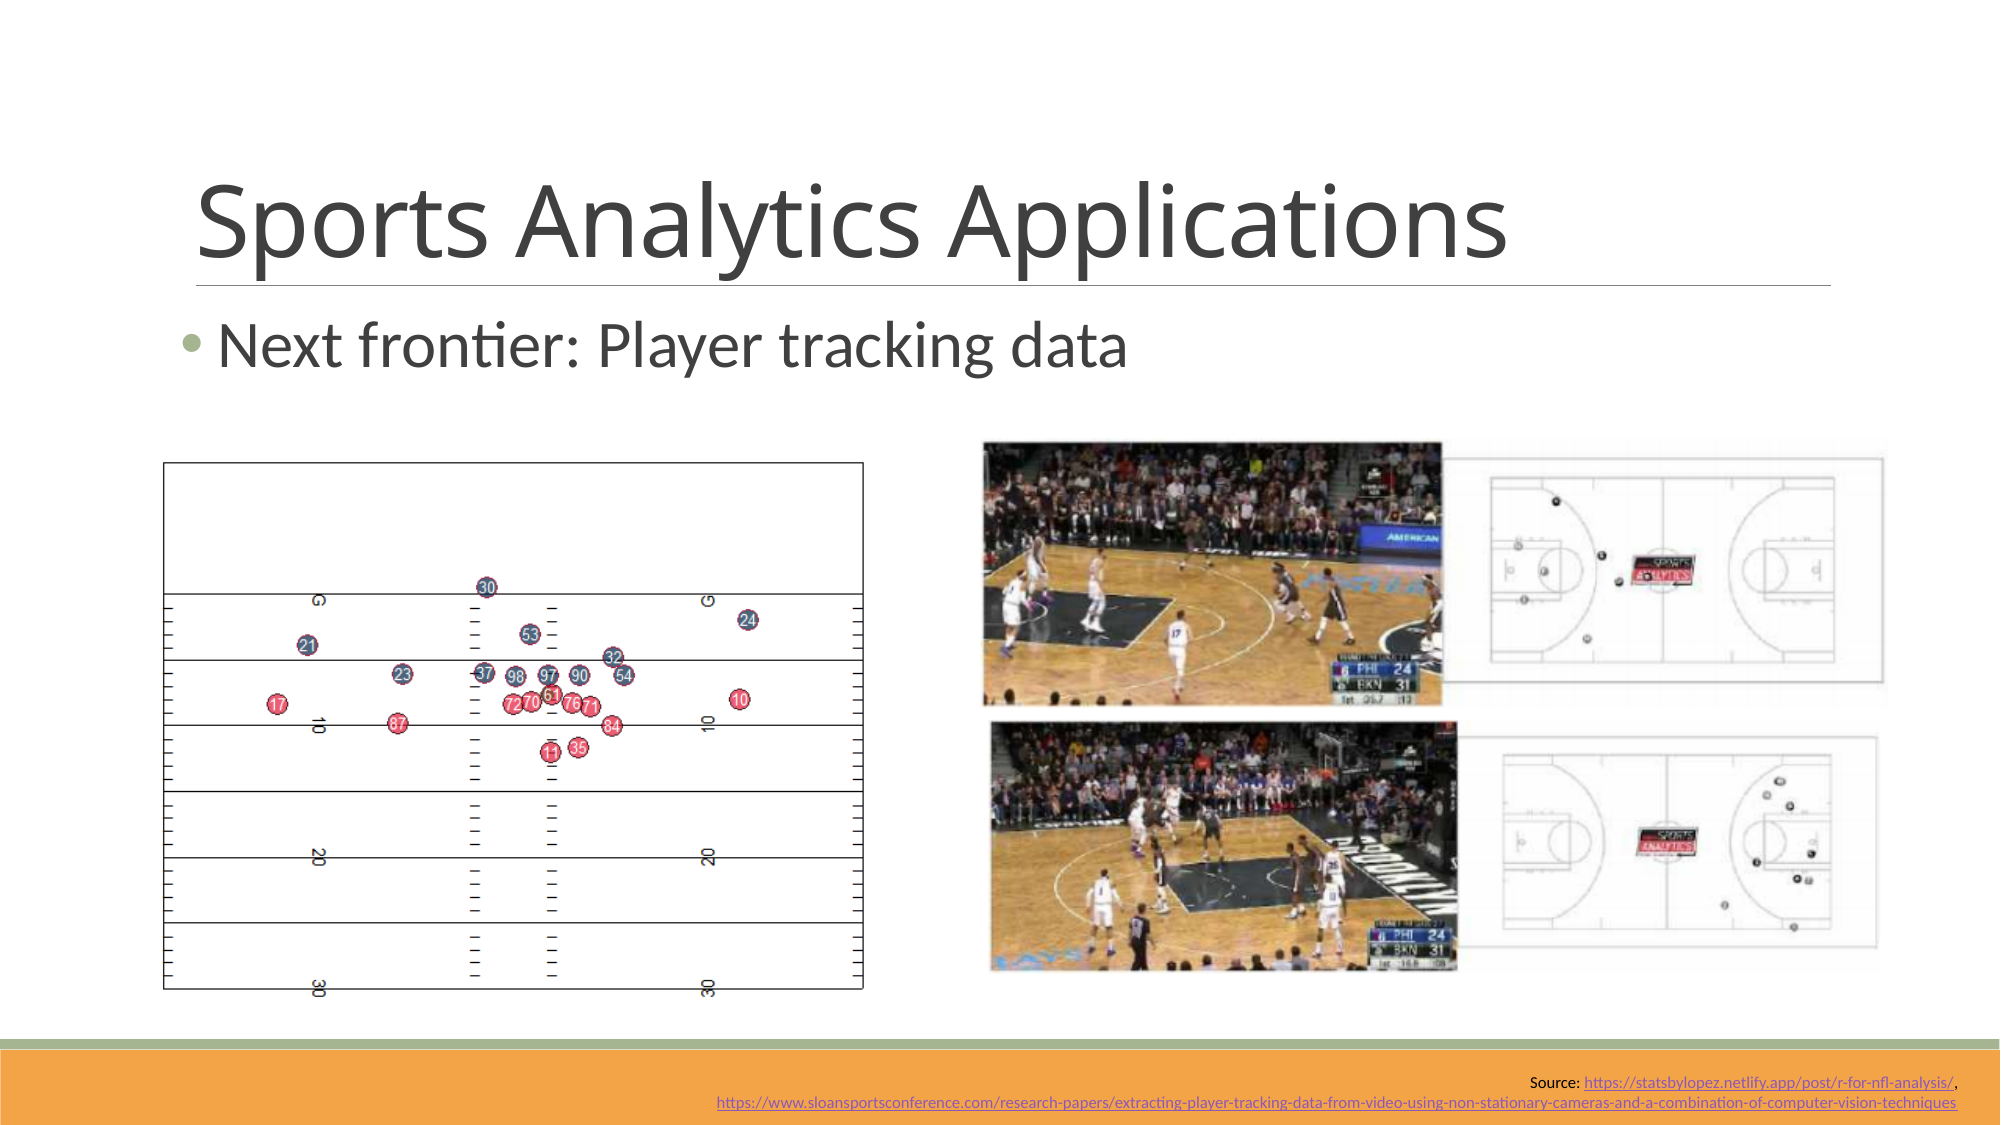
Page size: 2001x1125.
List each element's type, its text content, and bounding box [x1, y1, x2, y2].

picture [947, 436, 1896, 1000]
list Next frontier: Player tracking data [180, 302, 1926, 1037]
text_box Source: https://statsbylopez.netlify.app/post/r-for-nfl-analysis/, https://www.sloansportsconference.com/research-papers/extracting-player-tracking-data-from-video-using-non-stationary-cameras-and-a-combination-of-computer-vision-techniques [438, 1064, 1977, 1120]
title Sports Analytics Applications [180, 47, 1830, 285]
picture [108, 436, 919, 1016]
